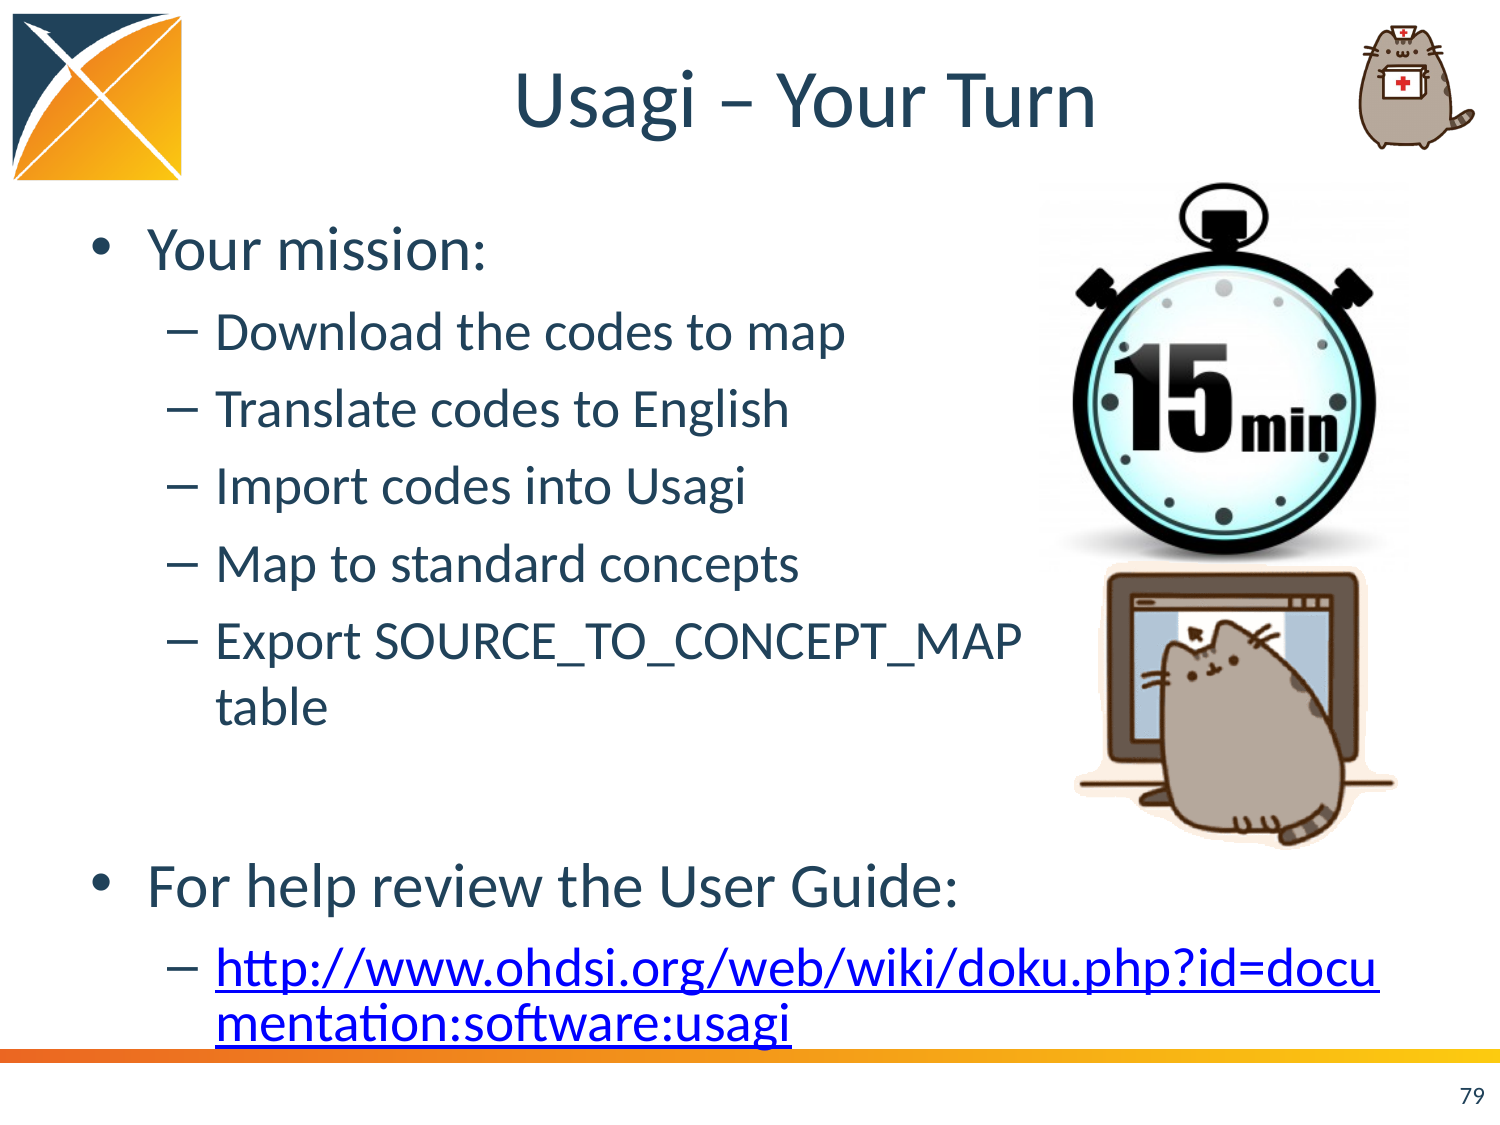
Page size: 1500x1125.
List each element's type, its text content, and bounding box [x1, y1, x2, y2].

title Usagi – Your Turn [187, 24, 1319, 163]
slide_number 79 [1149, 1065, 1500, 1125]
list Your mission: Download the codes to map Translate codes to English Import codes into Usagi Map to standard concepts Export SOURCE_TO_CONCEPT_MAP table For help review the User Guide: http://www.ohdsi.org/web/wiki/doku.php?id=documentation:software:usagi [75, 200, 1425, 1005]
picture [1324, 6, 1493, 171]
picture [0, 0, 206, 200]
picture [1039, 180, 1432, 901]
